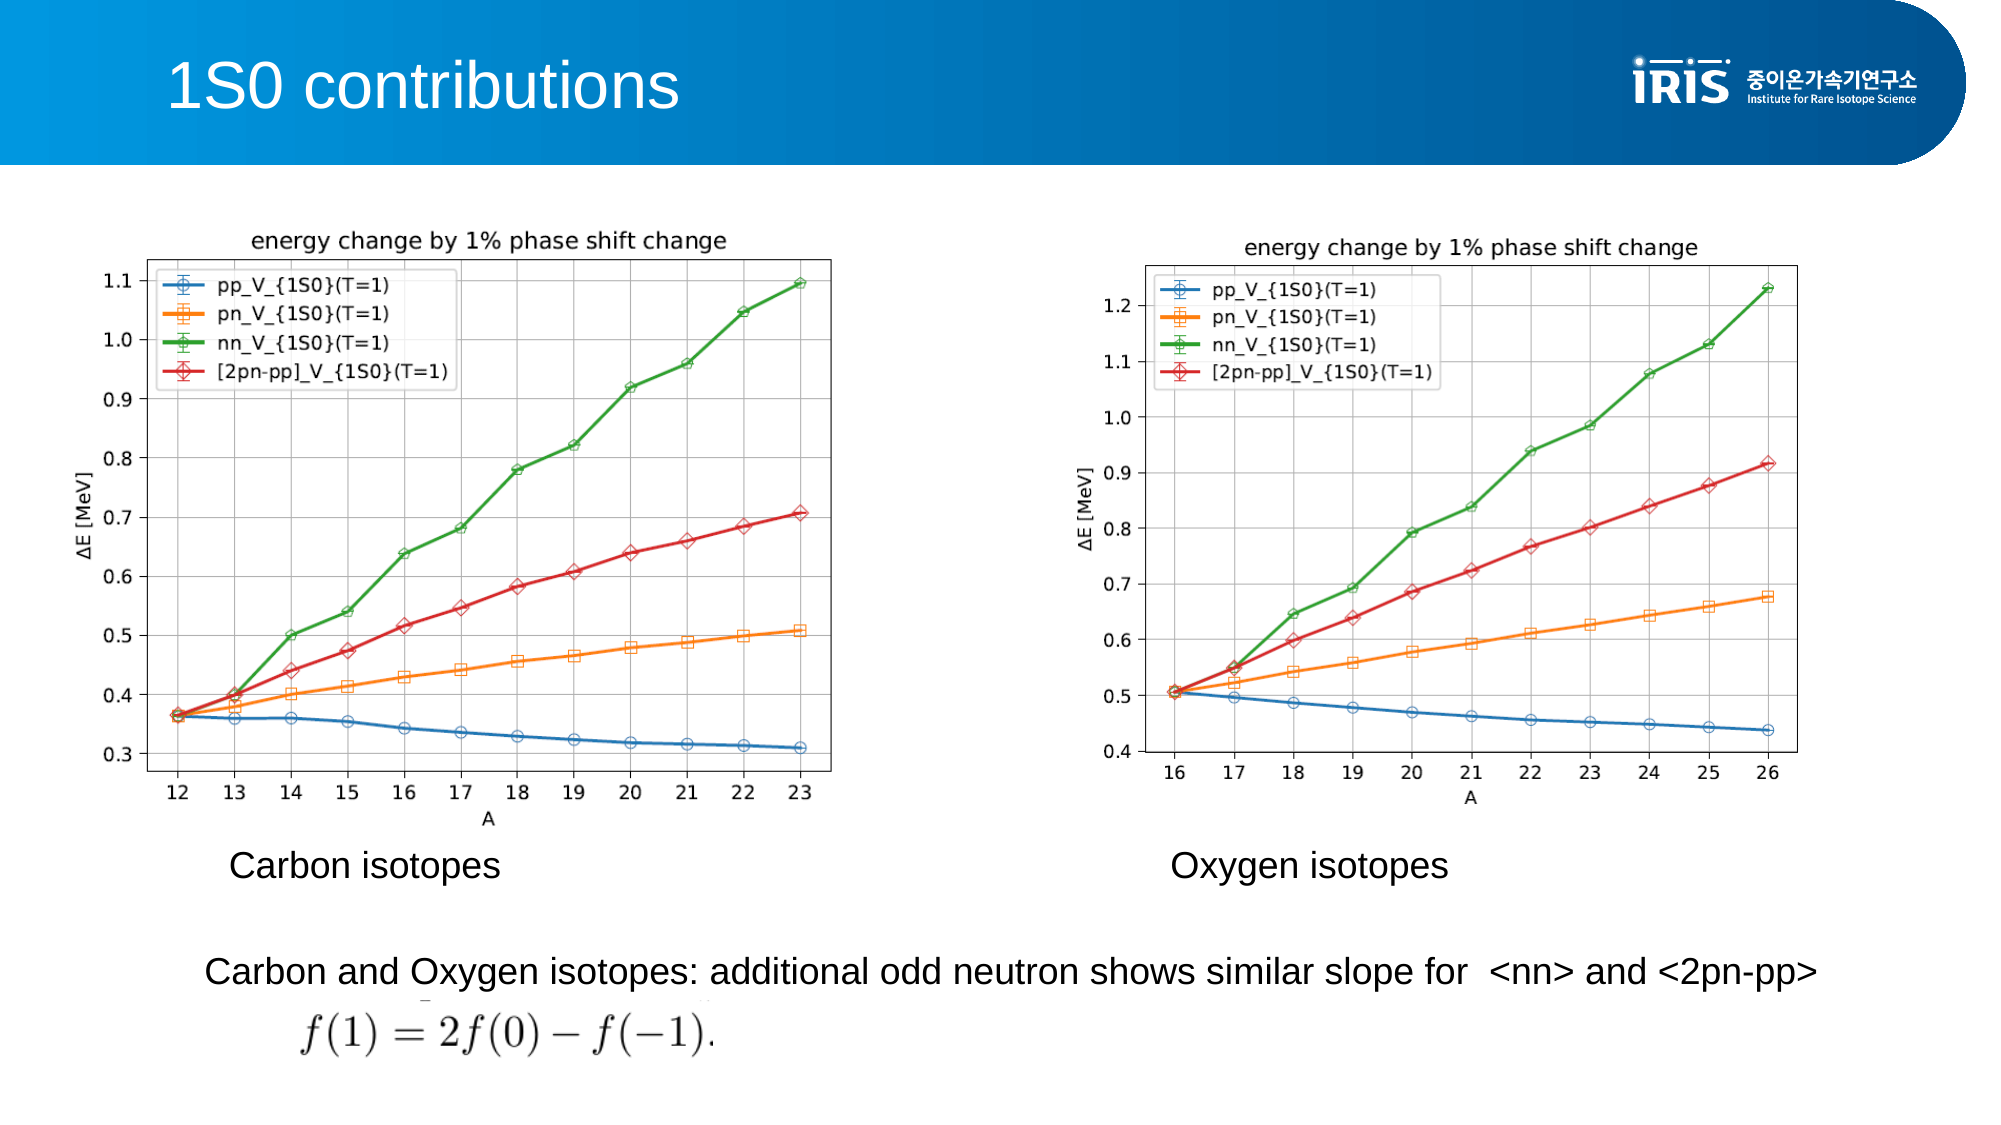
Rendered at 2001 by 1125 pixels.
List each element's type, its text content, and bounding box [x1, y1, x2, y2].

text_box Oxygen isotopes [1155, 833, 1654, 894]
text_box Carbon and Oxygen isotopes: additional odd neutron shows similar slope for <nn> and <2pn-pp> [189, 940, 1935, 1000]
text_box 1S0 contributions [151, 34, 1619, 130]
picture [289, 1000, 713, 1067]
text_box [0, 0, 1968, 167]
picture [44, 216, 861, 835]
picture [1618, 44, 1935, 120]
text_box Carbon isotopes [213, 835, 713, 894]
picture [1052, 216, 1833, 815]
